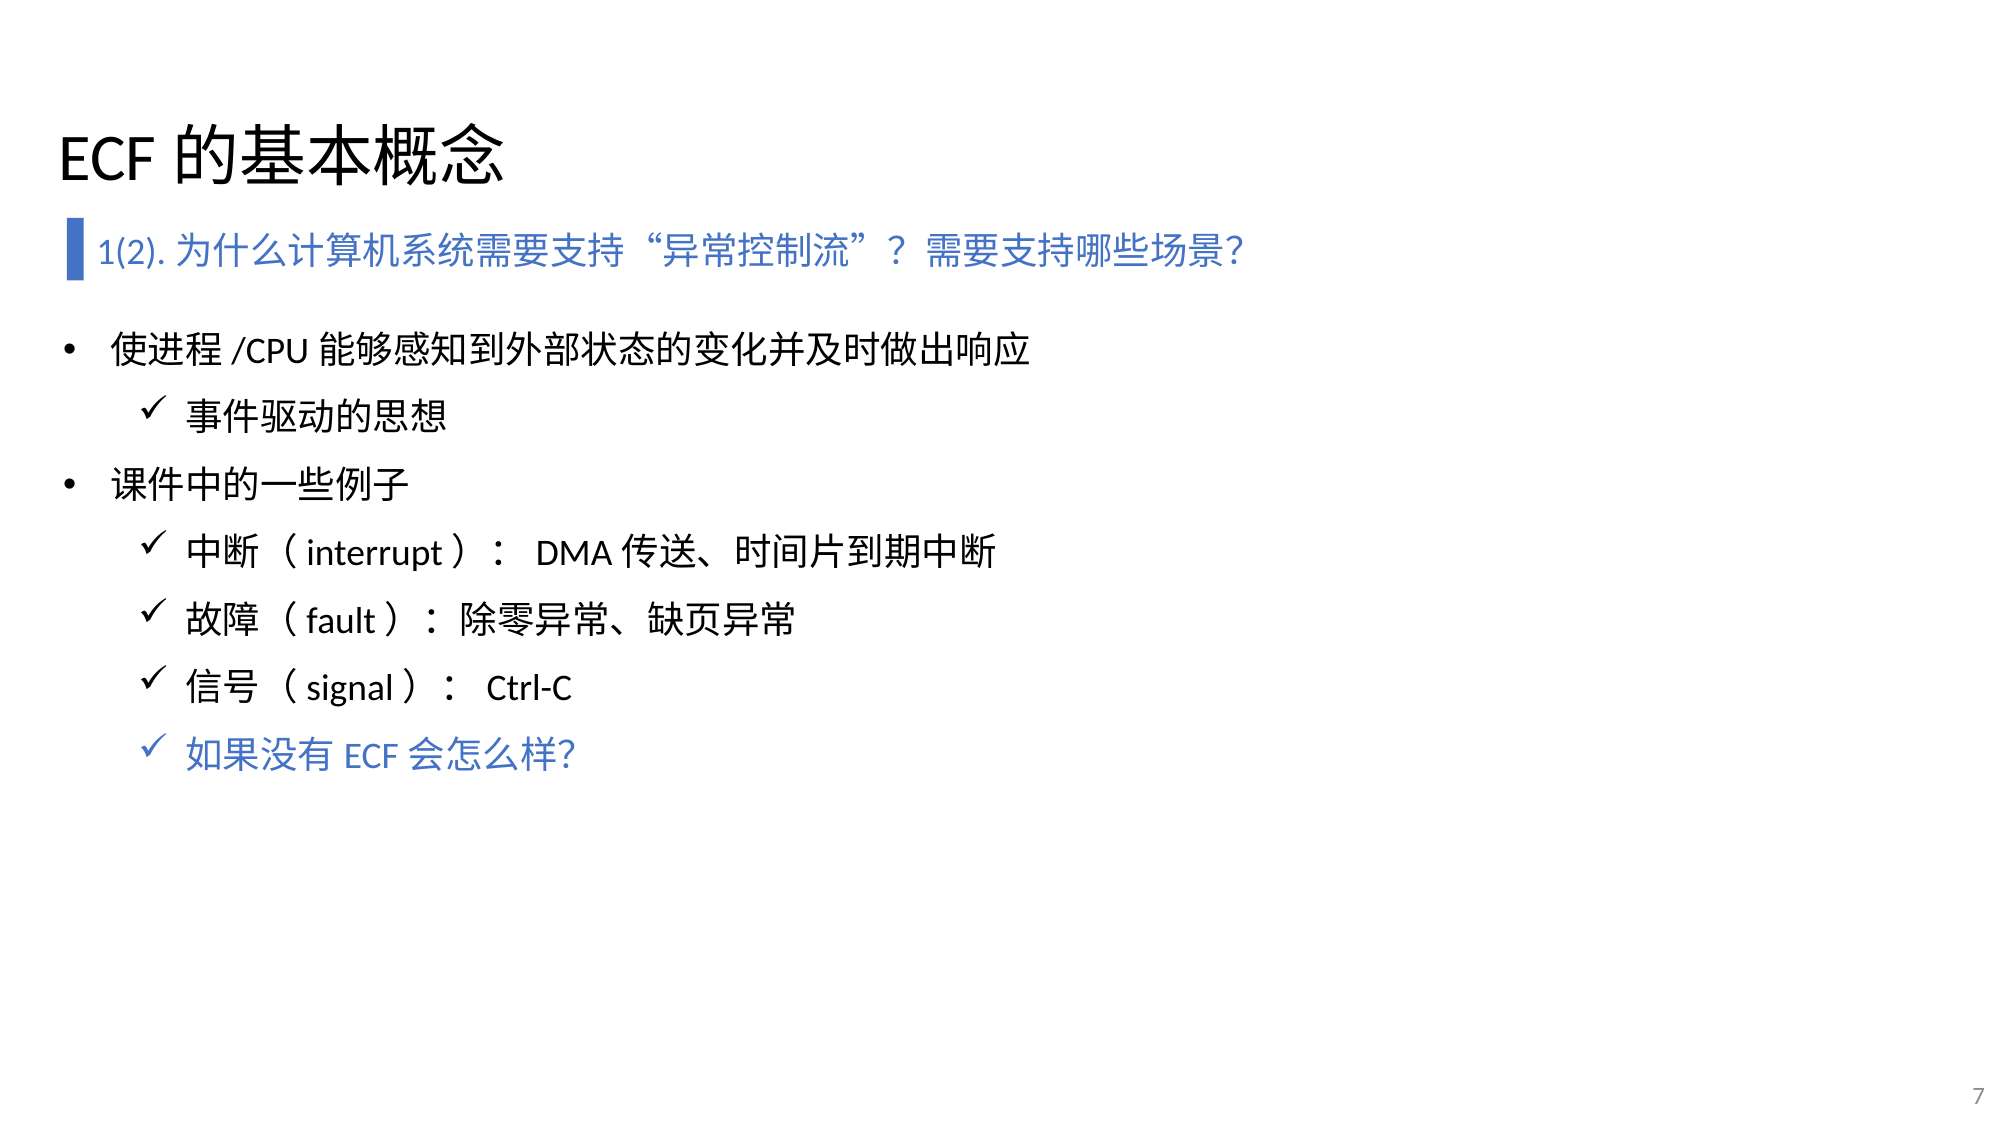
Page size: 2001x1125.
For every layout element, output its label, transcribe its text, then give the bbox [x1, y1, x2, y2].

slide_number 7 [1550, 1065, 2000, 1125]
text_box [66, 217, 85, 281]
text_box ECF的基本概念 [44, 106, 788, 201]
text_box 1(2).为什么计算机系统需要支持“异常控制流”？需要支持哪些场景？ [85, 219, 1352, 280]
text_box 使进程/CPU能够感知到外部状态的变化并及时做出响应 事件驱动的思想 课件中的一些例子 中断（interrupt）：DMA传送、时间片到期中断 故障（fault）：除零异常、缺页异常 信号（signal）：Ctrl-C 如果没有ECF会怎么样？ [48, 296, 1046, 784]
